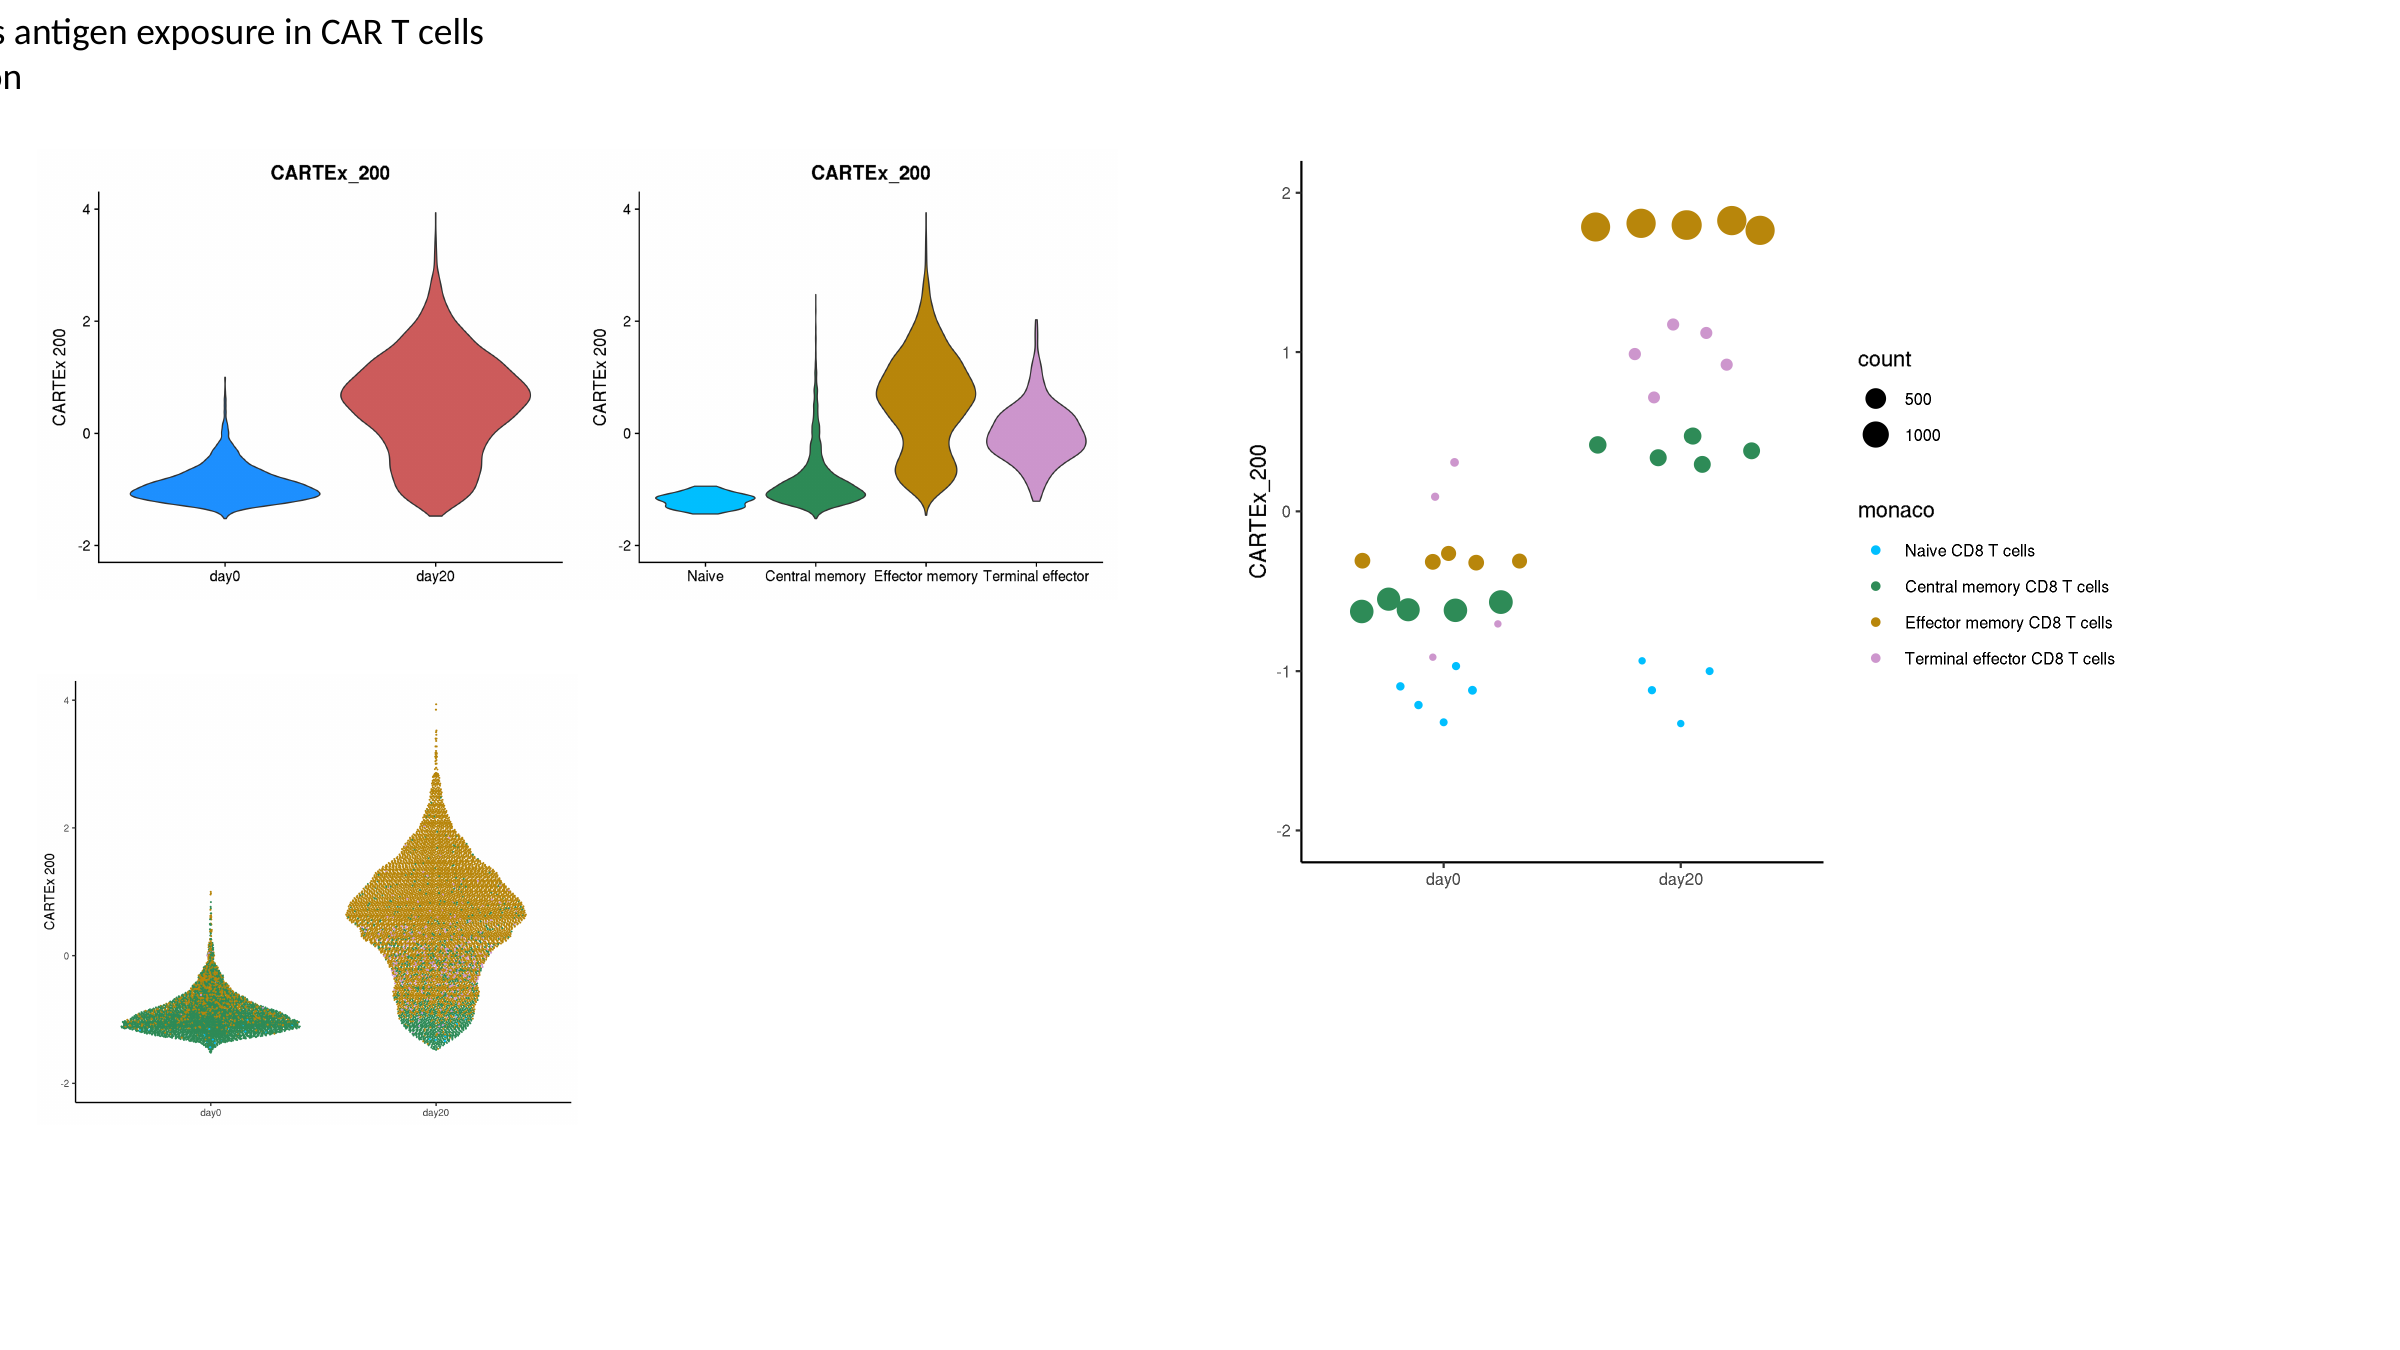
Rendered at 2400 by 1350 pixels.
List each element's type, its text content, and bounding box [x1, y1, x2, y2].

text_box GSE160160: continous antigen exposure in CAR T cells Cell type differentiation [0, 0, 500, 105]
picture [37, 149, 1118, 601]
picture [37, 674, 578, 1126]
picture [1237, 149, 2138, 901]
